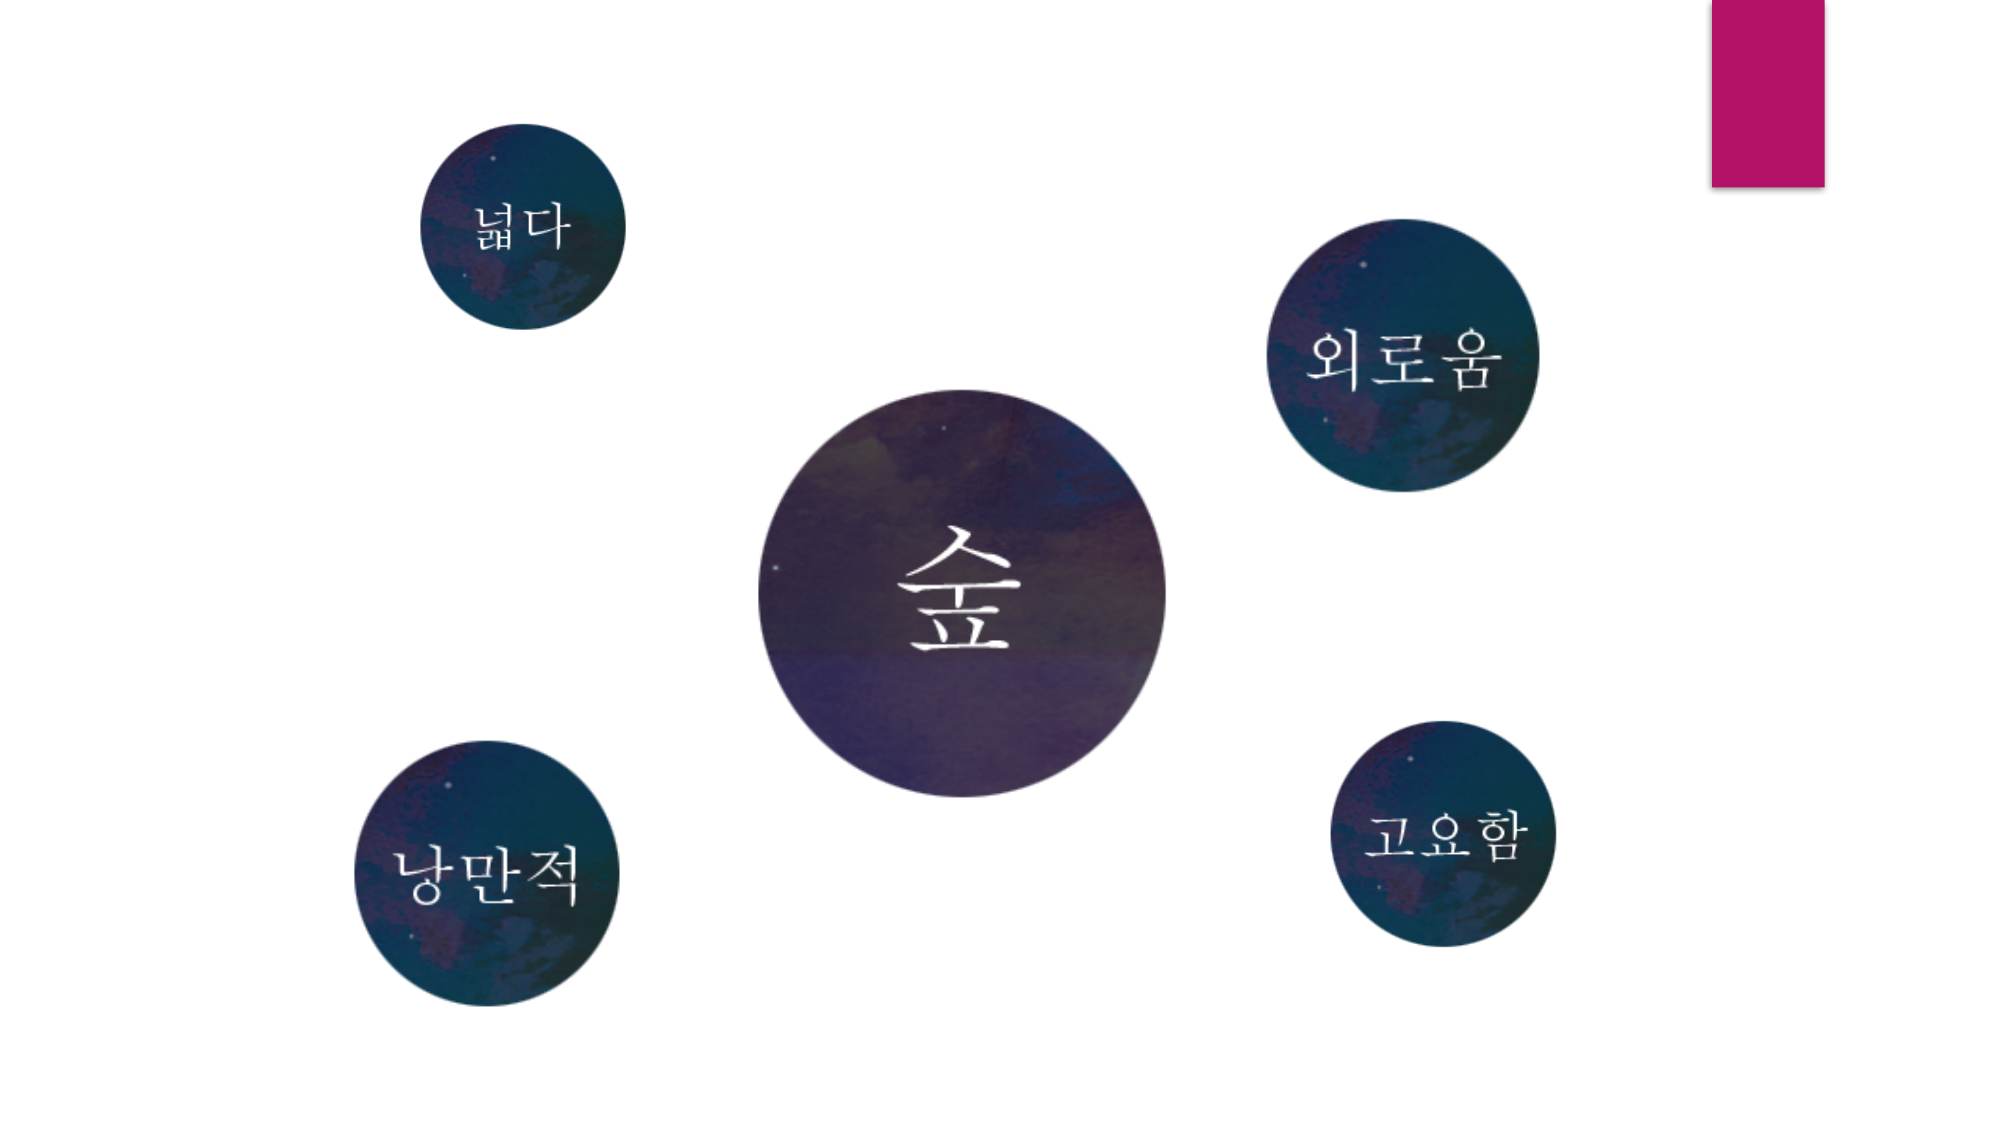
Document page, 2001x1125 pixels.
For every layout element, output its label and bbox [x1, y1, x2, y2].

picture [712, 356, 1212, 834]
picture [1319, 701, 1573, 966]
picture [1237, 195, 1573, 518]
picture [385, 90, 653, 357]
picture [318, 721, 653, 1027]
